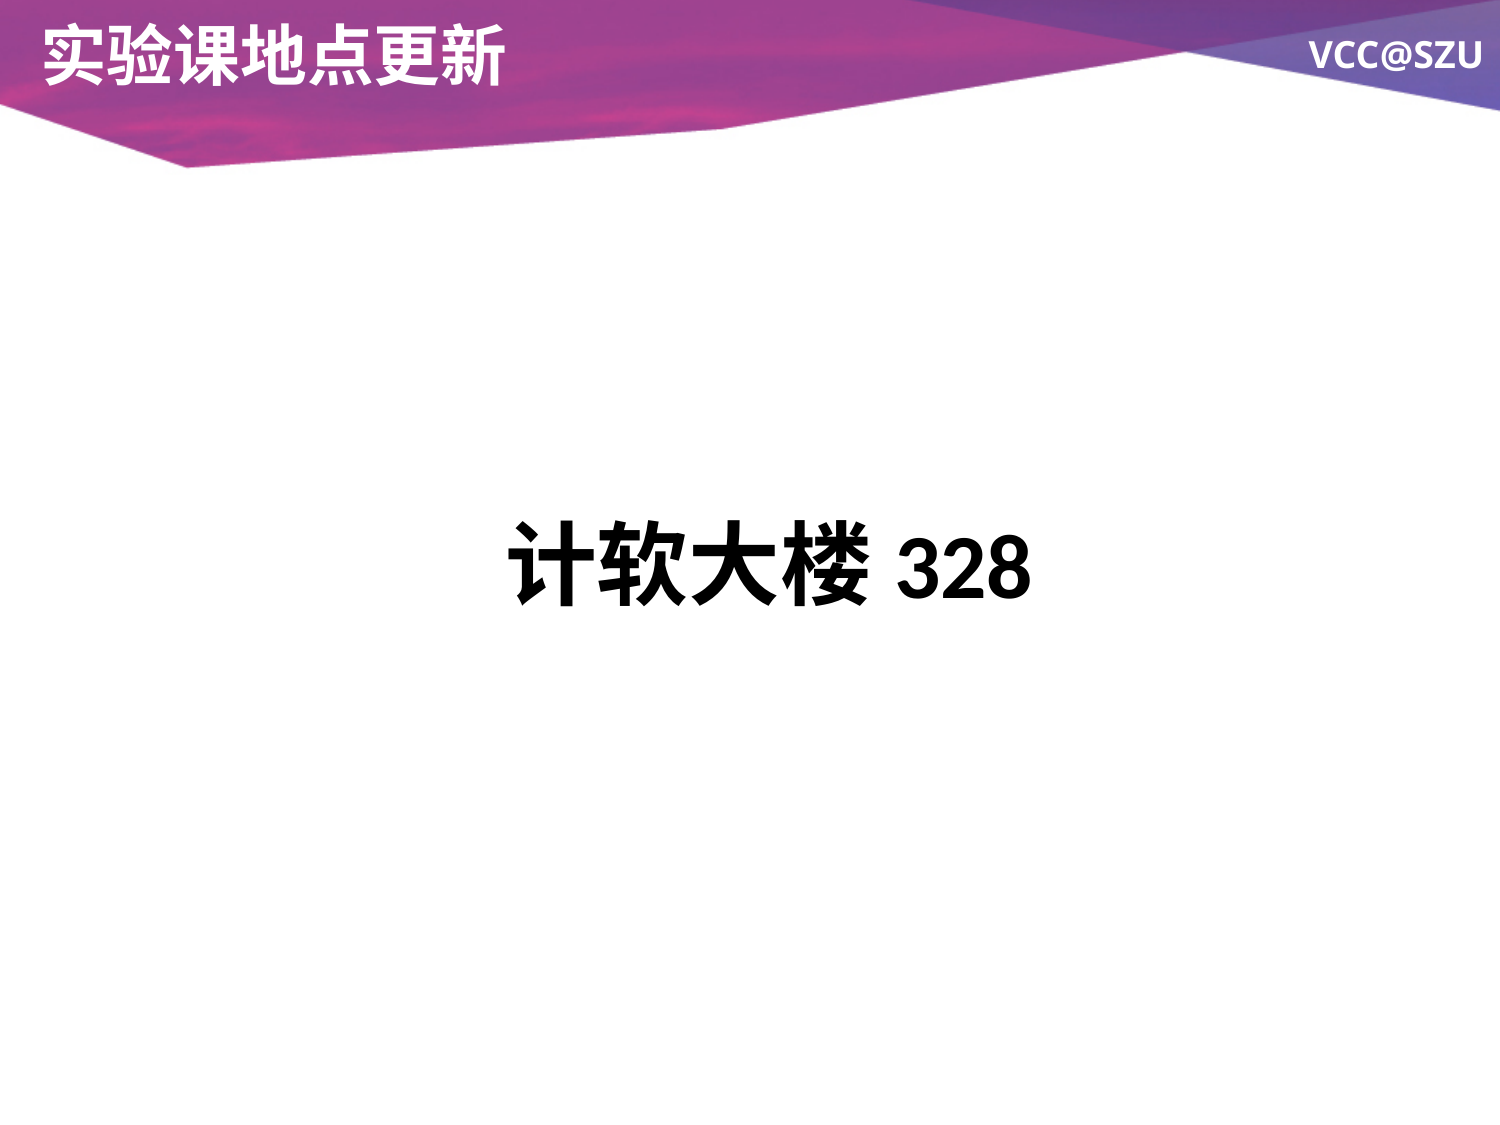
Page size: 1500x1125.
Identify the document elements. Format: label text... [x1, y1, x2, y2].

title 实验课地点更新 [25, 15, 1320, 104]
picture [0, 0, 1500, 1125]
text_box 计软大楼328 [415, 499, 1174, 624]
